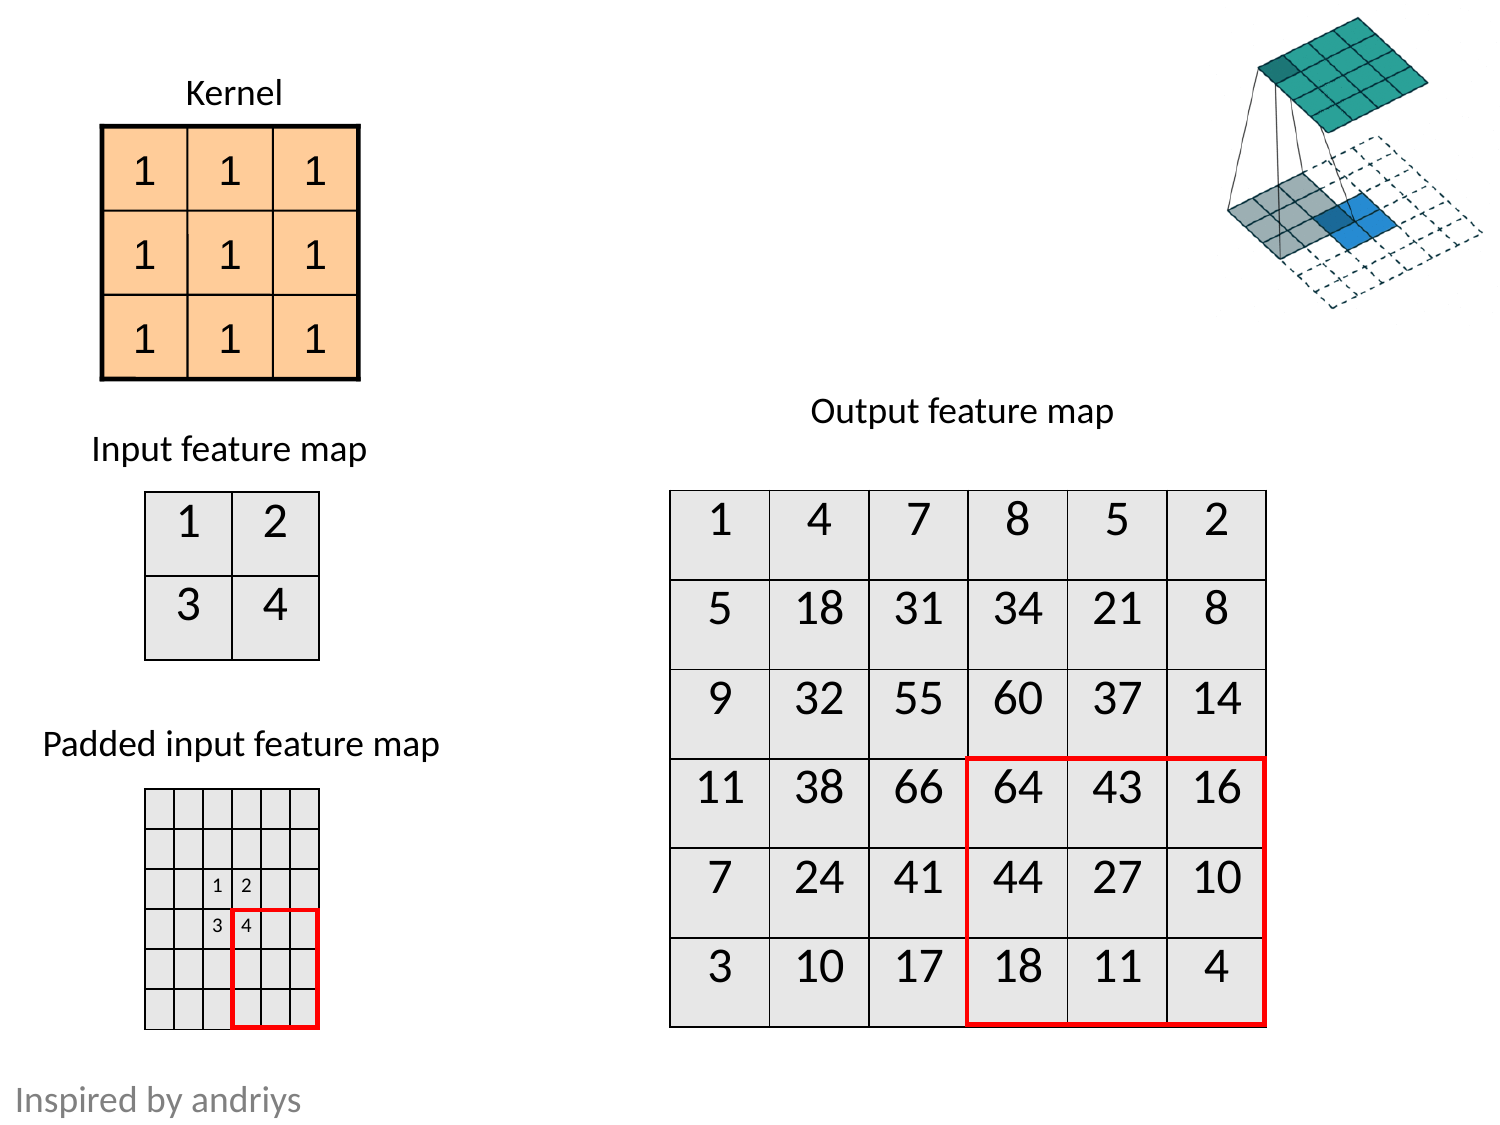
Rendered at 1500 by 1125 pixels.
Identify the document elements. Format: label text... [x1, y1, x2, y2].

table_cell 7 [671, 849, 769, 937]
table_cell 32 [770, 670, 868, 758]
text_box Input feature map [76, 416, 393, 477]
table_header [291, 790, 318, 828]
table_cell [262, 870, 289, 908]
table_cell 55 [870, 670, 967, 758]
table_cell [146, 870, 173, 908]
table_header 1 [671, 491, 769, 579]
table_cell 31 [870, 581, 967, 669]
table_header [262, 790, 289, 828]
table_cell 8 [1168, 581, 1265, 669]
table_cell 5 [671, 581, 769, 669]
table_cell [175, 870, 202, 908]
text_box Kernel [171, 60, 375, 121]
picture [1209, 0, 1500, 326]
table_cell 21 [1068, 581, 1166, 669]
table_cell [262, 830, 289, 868]
table_cell 4 [233, 577, 318, 659]
table_cell 3 [146, 577, 231, 659]
table_cell [291, 830, 318, 868]
table_cell 10 [770, 939, 868, 1026]
table_header [204, 790, 231, 828]
table_cell 24 [770, 849, 868, 937]
table_cell [291, 870, 318, 908]
table_header [233, 790, 260, 828]
table_cell [146, 830, 173, 868]
table_header 2 [1168, 491, 1265, 579]
table_cell 37 [1068, 670, 1166, 758]
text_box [101, 126, 359, 380]
table_cell 9 [671, 670, 769, 758]
table_header 8 [969, 491, 1067, 579]
table_cell 38 [770, 760, 868, 847]
table_cell [175, 950, 202, 988]
table_header 4 [770, 491, 868, 579]
table_cell [204, 950, 231, 988]
table_cell [204, 830, 231, 868]
table_cell [175, 910, 202, 948]
table_cell 66 [870, 760, 966, 847]
table_header 2 [233, 493, 318, 575]
table_cell 2 [233, 870, 260, 908]
table_cell 1 [204, 870, 231, 908]
table_header [146, 790, 173, 828]
table_header 1 [146, 493, 231, 575]
table_cell [233, 830, 260, 868]
table_cell 60 [969, 670, 1067, 758]
text_box Inspired by andriys [0, 1067, 319, 1125]
table_header 7 [870, 491, 967, 579]
text_box [966, 758, 1266, 1026]
table_cell 3 [671, 939, 769, 1026]
table_cell 34 [969, 581, 1067, 669]
table_cell 11 [671, 760, 769, 847]
table_cell [146, 950, 173, 988]
table_cell 18 [770, 581, 868, 669]
text_box Padded input feature map [27, 711, 476, 772]
text_box Output feature map [795, 379, 1170, 439]
table_cell [146, 990, 173, 1029]
table_cell [204, 990, 231, 1029]
table_cell 3 [204, 910, 231, 948]
table_cell 41 [870, 849, 966, 937]
table_cell [146, 910, 173, 948]
table_cell 14 [1168, 670, 1265, 758]
text_box [232, 909, 318, 1029]
table_header 5 [1068, 491, 1166, 579]
table_cell [175, 830, 202, 868]
table_header [175, 790, 202, 828]
table_cell 17 [870, 939, 966, 1026]
table_cell [175, 990, 202, 1029]
